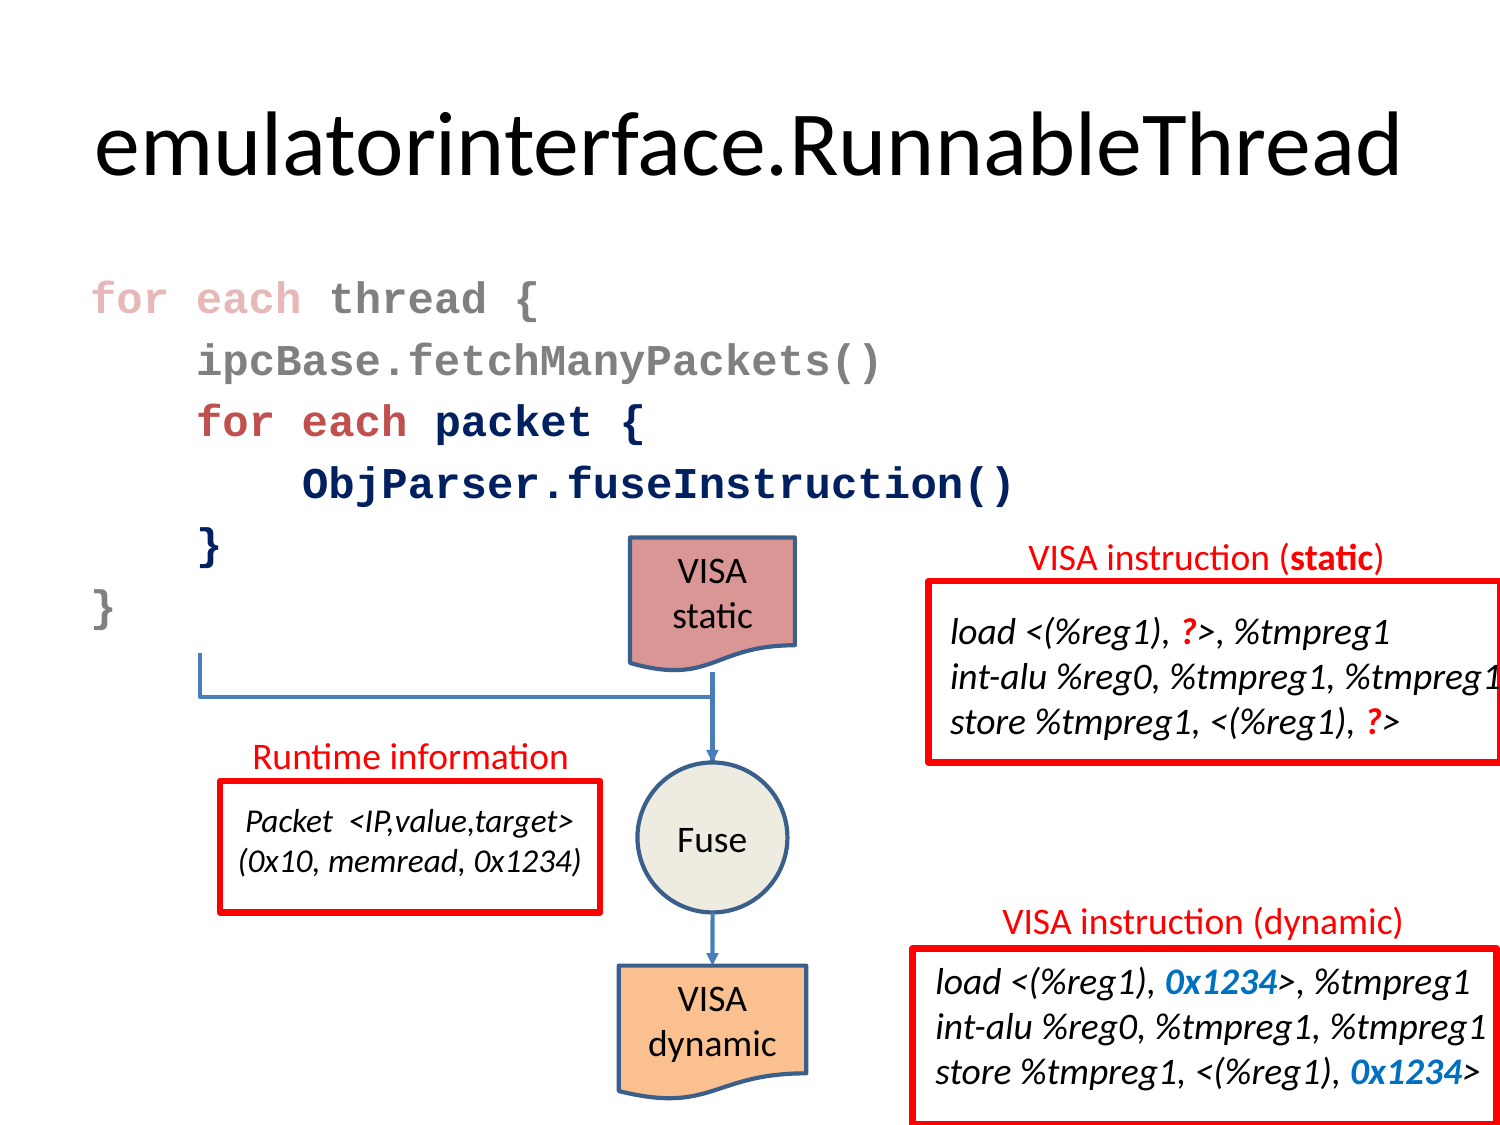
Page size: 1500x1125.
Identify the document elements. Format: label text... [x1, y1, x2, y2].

text_box load <(%reg1), ?>, %tmpreg1 int-alu %reg0, %tmpreg1, %tmpreg1 store %tmpreg1, <(%reg1), ?> [935, 599, 1500, 750]
title emulatorinterface.RunnableThread [75, 45, 1425, 233]
text_box Runtime information [515, 724, 618, 785]
text_box load <(%reg1), 0x1234>, %tmpreg1 int-alu %reg0, %tmpreg1, %tmpreg1 store %tmpreg1, <(%reg1), 0x1234> [920, 949, 1500, 1100]
text_box Runtime information [237, 724, 321, 785]
text_box VISA instruction (dynamic) [987, 889, 1430, 949]
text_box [326, 526, 512, 965]
text_box [910, 946, 1499, 1125]
text_box [218, 779, 321, 914]
text_box VISA dynamic [616, 963, 809, 1101]
text_box VISA instruction (static) [1013, 525, 1400, 586]
text_box VISA static [627, 535, 797, 673]
text_box Fuse [635, 760, 790, 915]
list for each thread { ipcBase.fetchManyPackets() for each packet { ObjParser.fuseInstruction() } } [75, 262, 1425, 638]
text_box [515, 785, 602, 914]
text_box [926, 579, 1500, 764]
